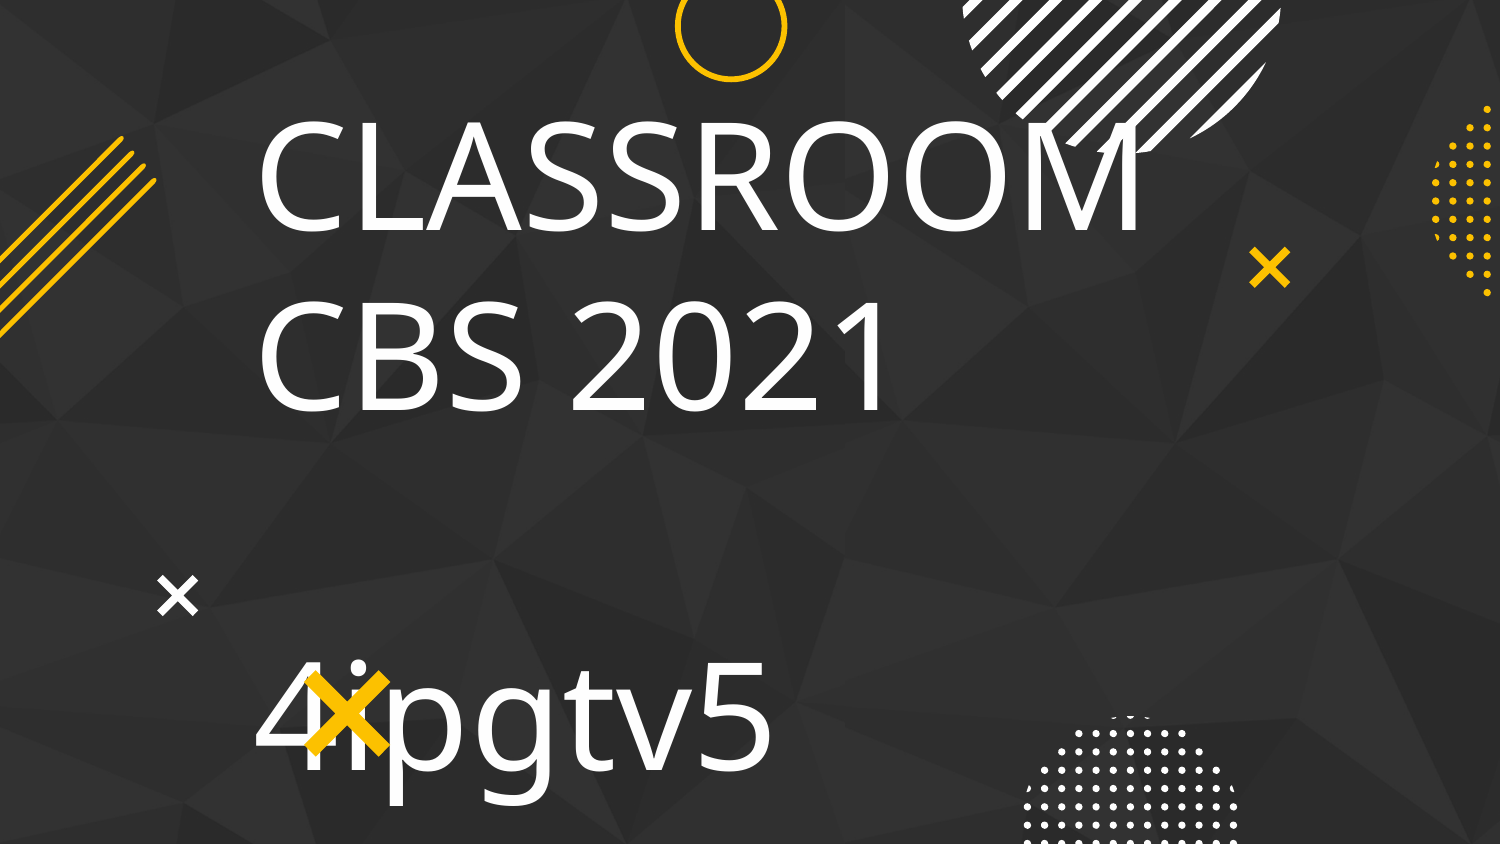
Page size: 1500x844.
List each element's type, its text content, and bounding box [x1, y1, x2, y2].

text_box [157, 574, 199, 617]
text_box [1431, 91, 1500, 311]
title CLASSROOM CBS 2021 4ipgtv5 [238, 220, 1378, 661]
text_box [962, 0, 1281, 154]
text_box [1023, 715, 1238, 844]
text_box [303, 670, 391, 757]
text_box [0, 135, 158, 343]
picture [0, 0, 1500, 844]
text_box [674, 0, 788, 83]
picture [681, 0, 781, 76]
text_box [1249, 246, 1291, 288]
